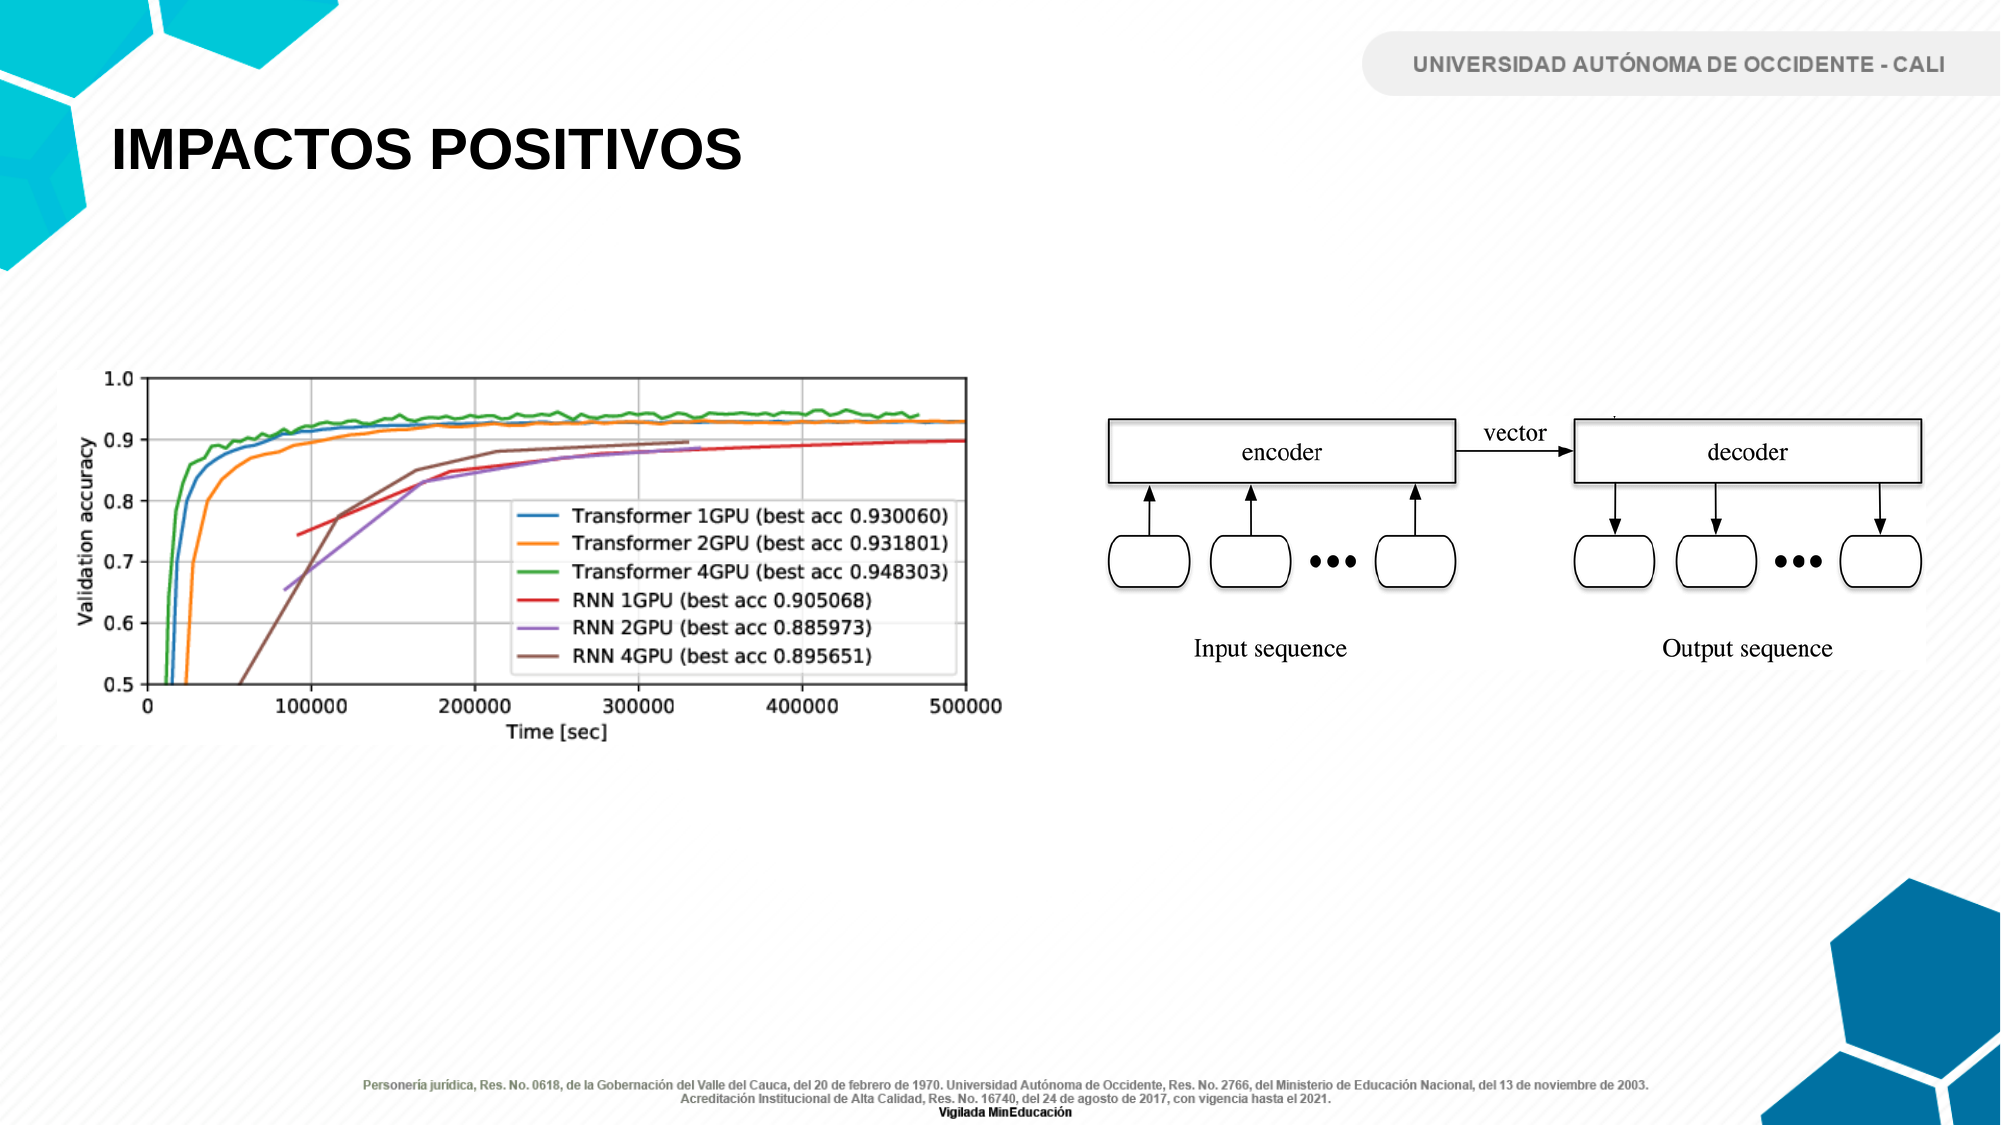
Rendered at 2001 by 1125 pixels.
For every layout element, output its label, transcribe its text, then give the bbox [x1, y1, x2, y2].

text_box IMPACTOS POSITIVOS [96, 103, 1121, 189]
text_box [179, 302, 1742, 381]
picture [0, 0, 2001, 1125]
